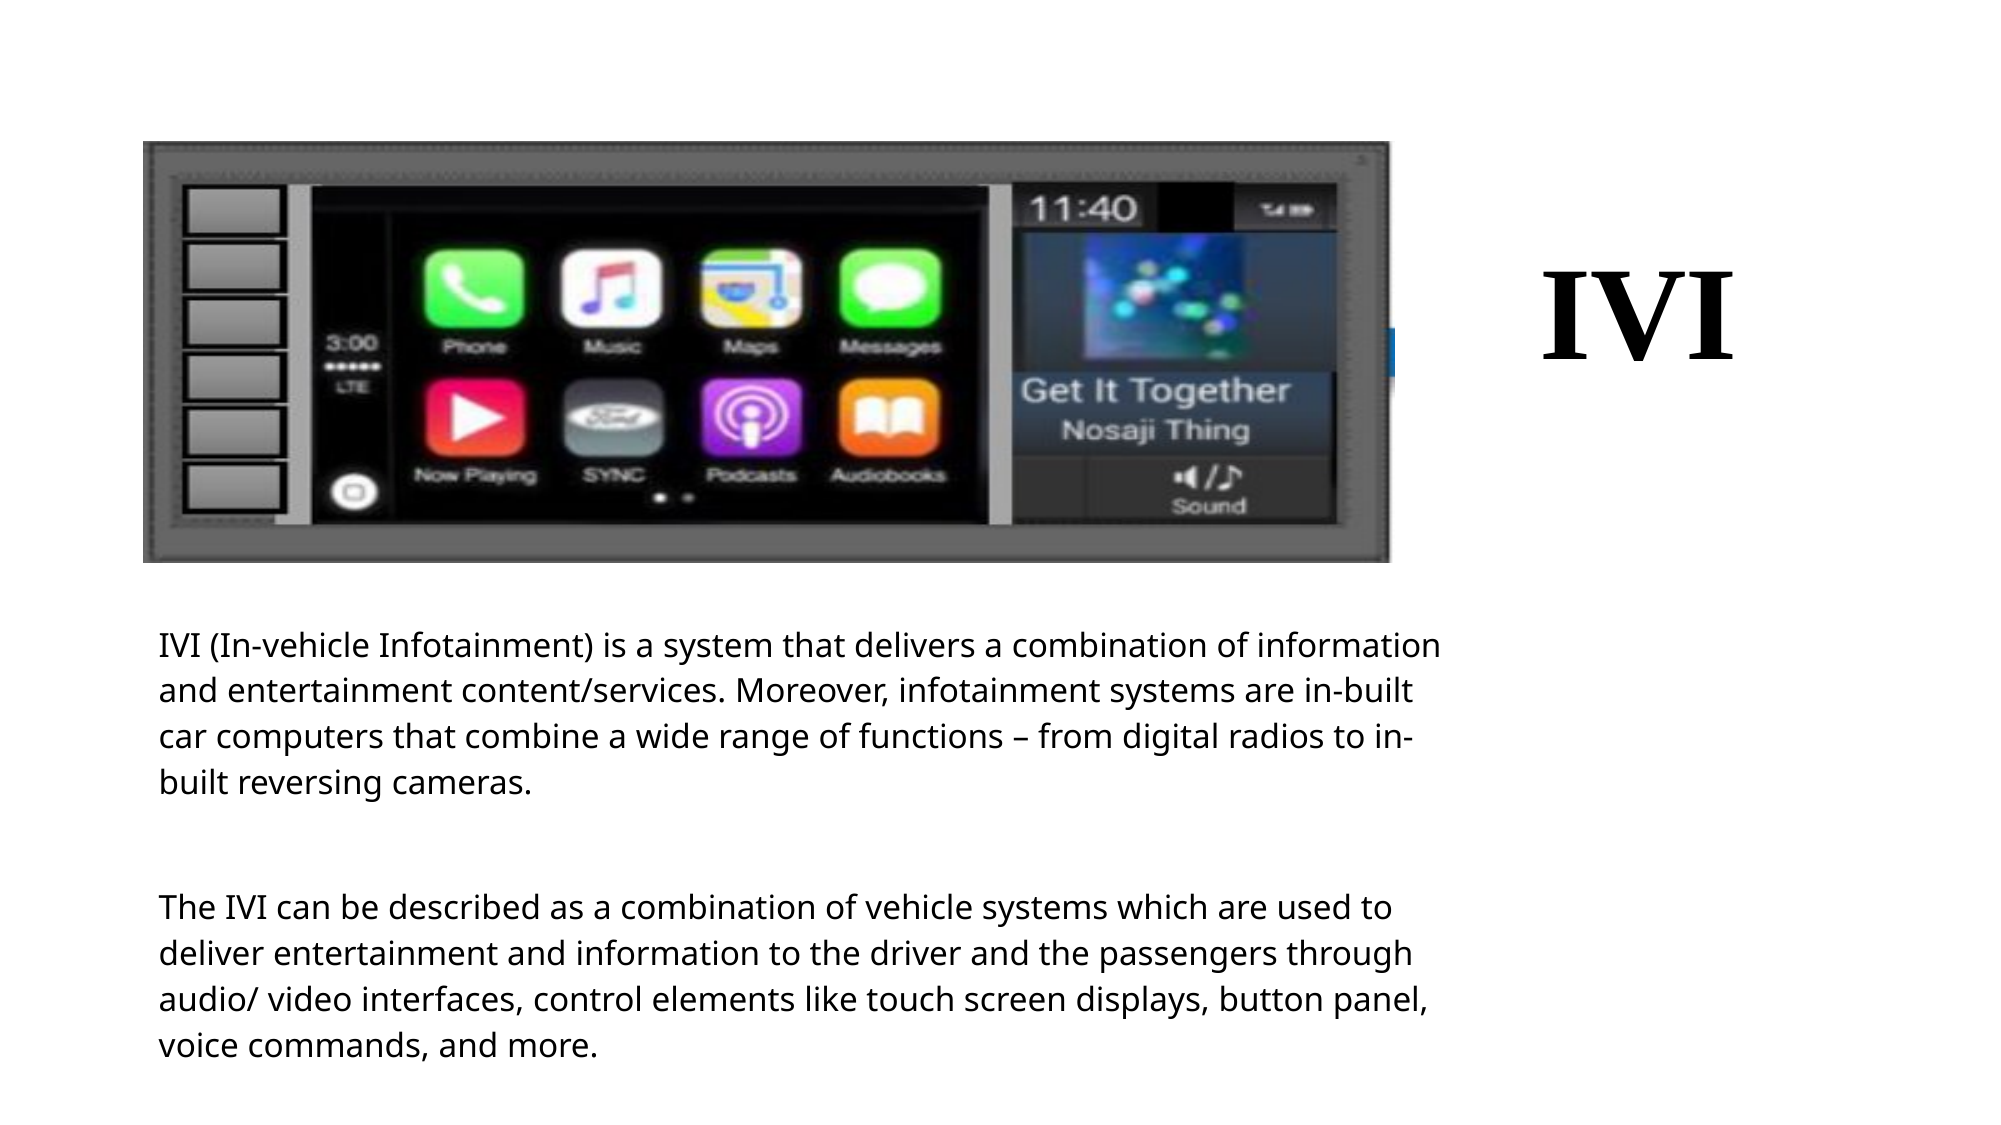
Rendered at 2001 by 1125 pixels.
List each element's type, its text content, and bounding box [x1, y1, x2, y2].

title IVI [1524, 222, 1750, 414]
text_box IVI (In-vehicle Infotainment) is a system that delivers a combination of information and entertainment content/services. Moreover, infotainment systems are in-built car computers that combine a wide range of functions – from digital radios to in-built reversing cameras.​ ​ The IVI can be described as a combination of vehicle systems which are used to deliver entertainment and information to the driver and the passengers through audio/ video interfaces, control elements like touch screen displays, button panel, voice commands, and more.​ [143, 610, 1500, 1072]
picture [143, 141, 1396, 563]
